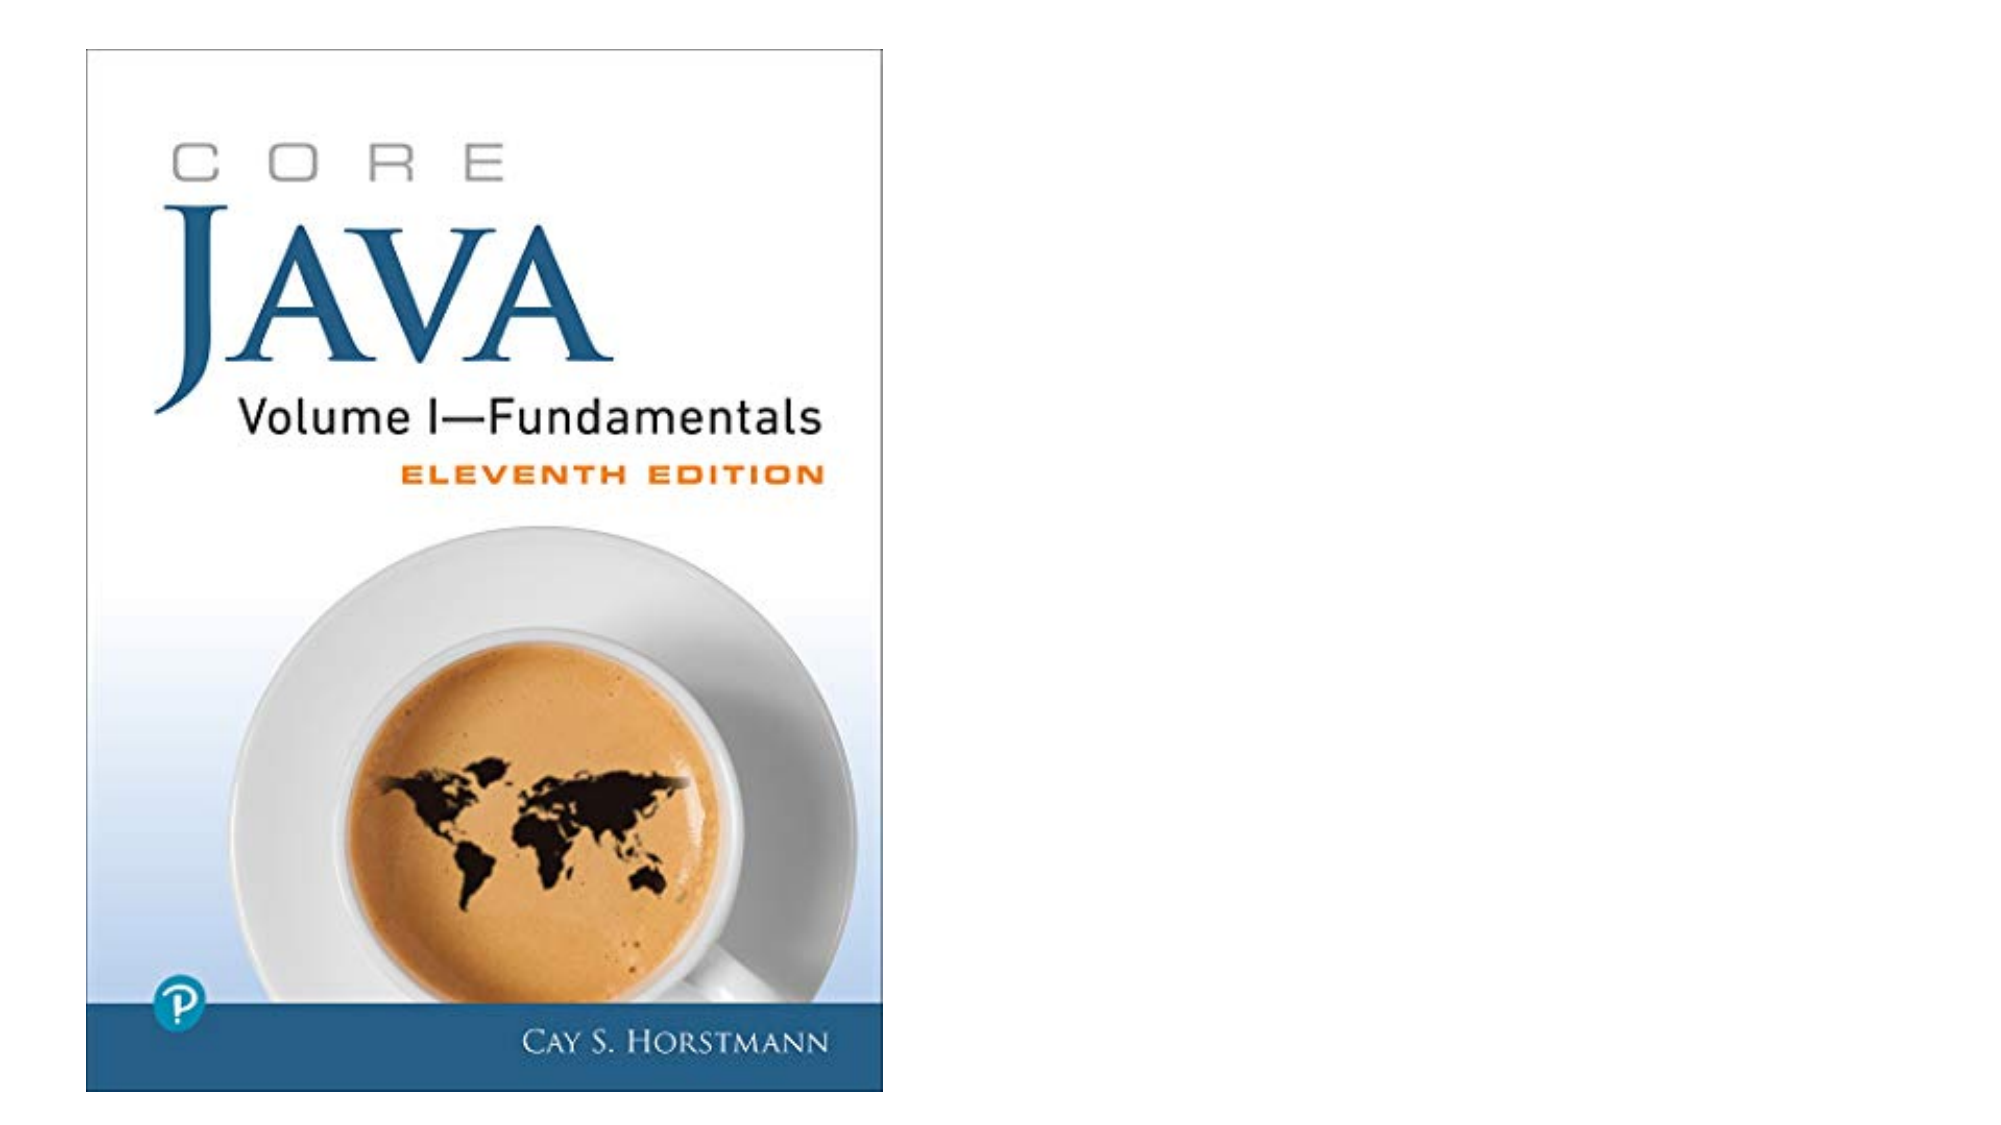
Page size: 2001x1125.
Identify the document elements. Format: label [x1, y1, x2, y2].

picture [86, 49, 883, 1092]
